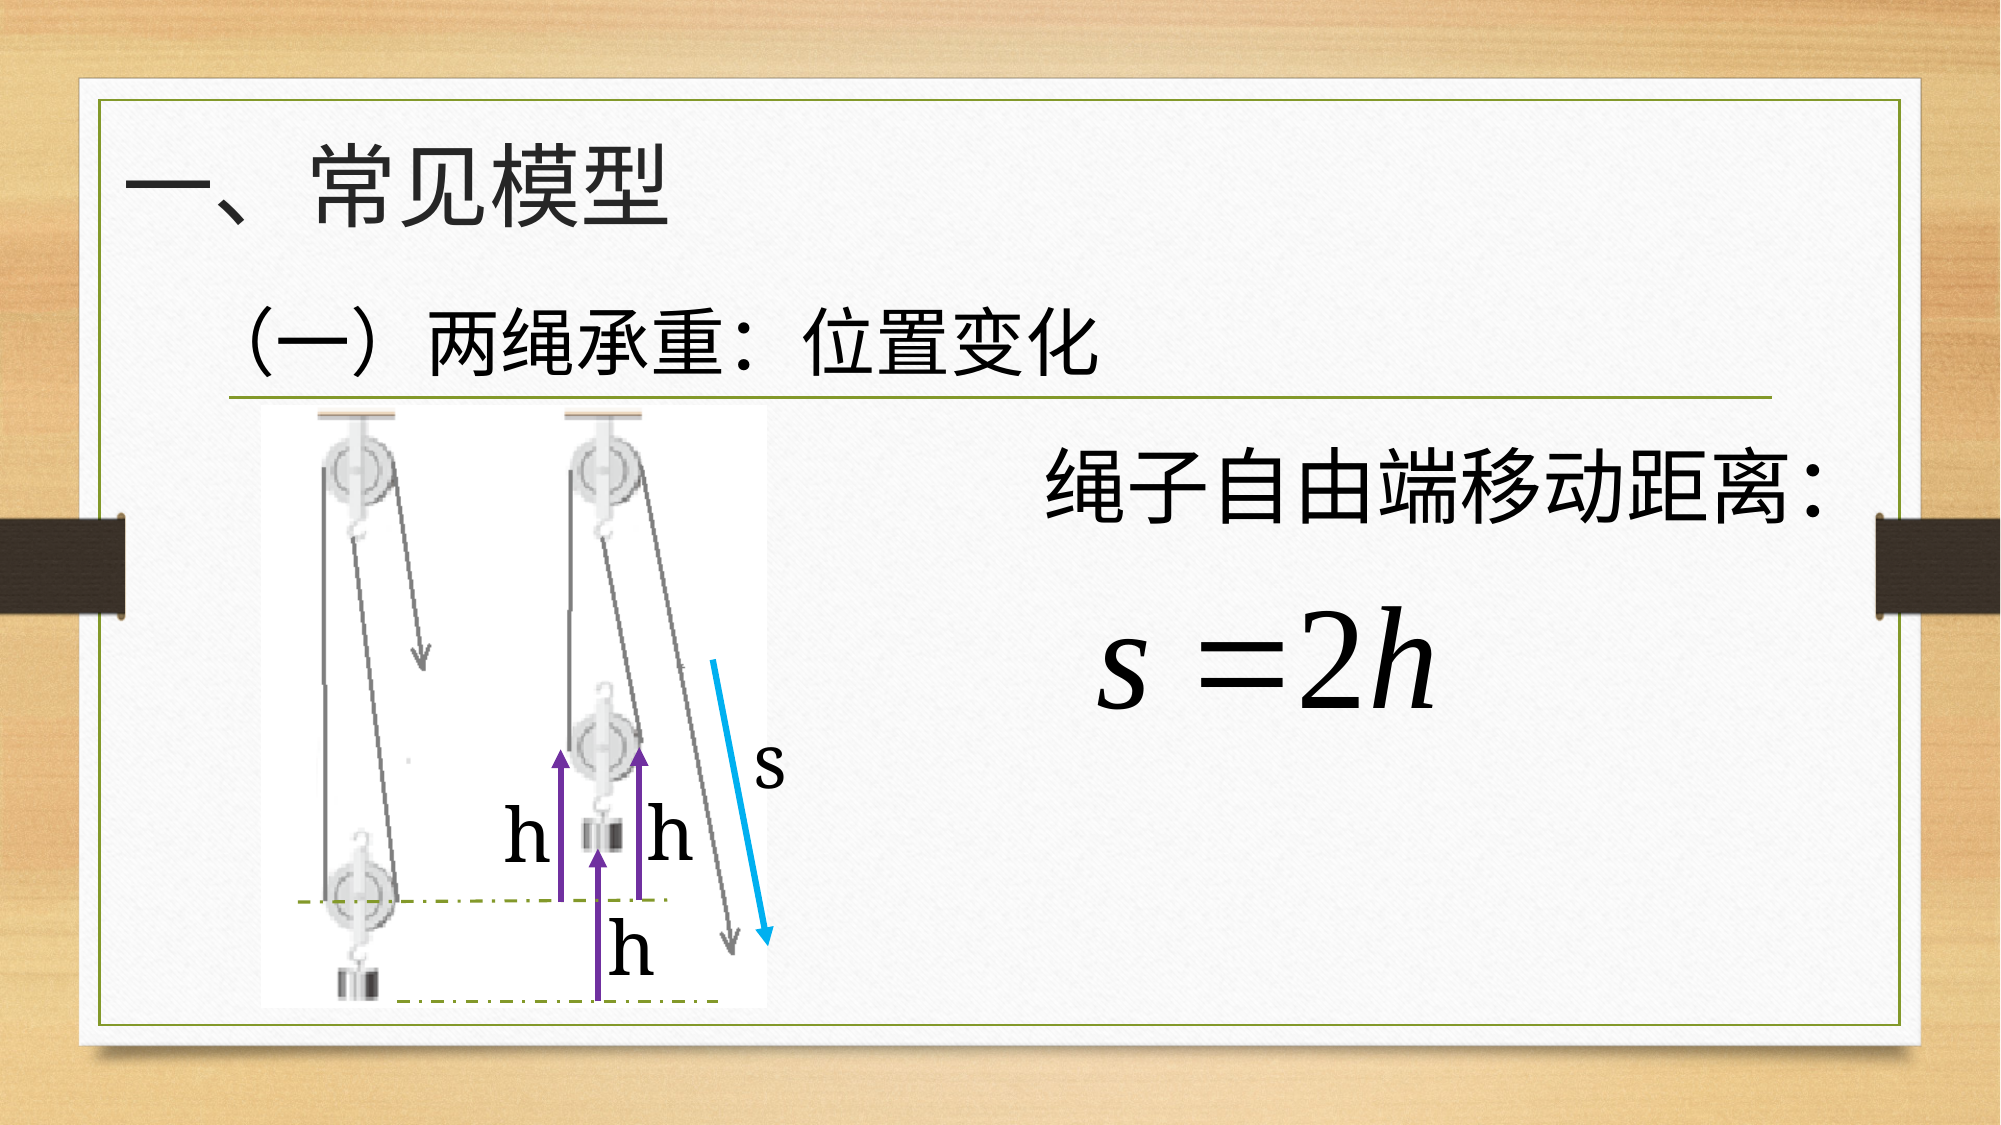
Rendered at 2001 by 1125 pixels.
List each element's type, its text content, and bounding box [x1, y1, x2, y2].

text_box 绳子自由端移动距离： [1028, 427, 1891, 542]
text_box s [769, 706, 795, 812]
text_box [297, 899, 560, 903]
title 一、常见模型 [107, 76, 1683, 291]
text_box （一）两绳承重：位置变化 [185, 288, 1139, 393]
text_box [561, 899, 677, 903]
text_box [712, 659, 769, 947]
picture [0, 0, 2001, 1125]
